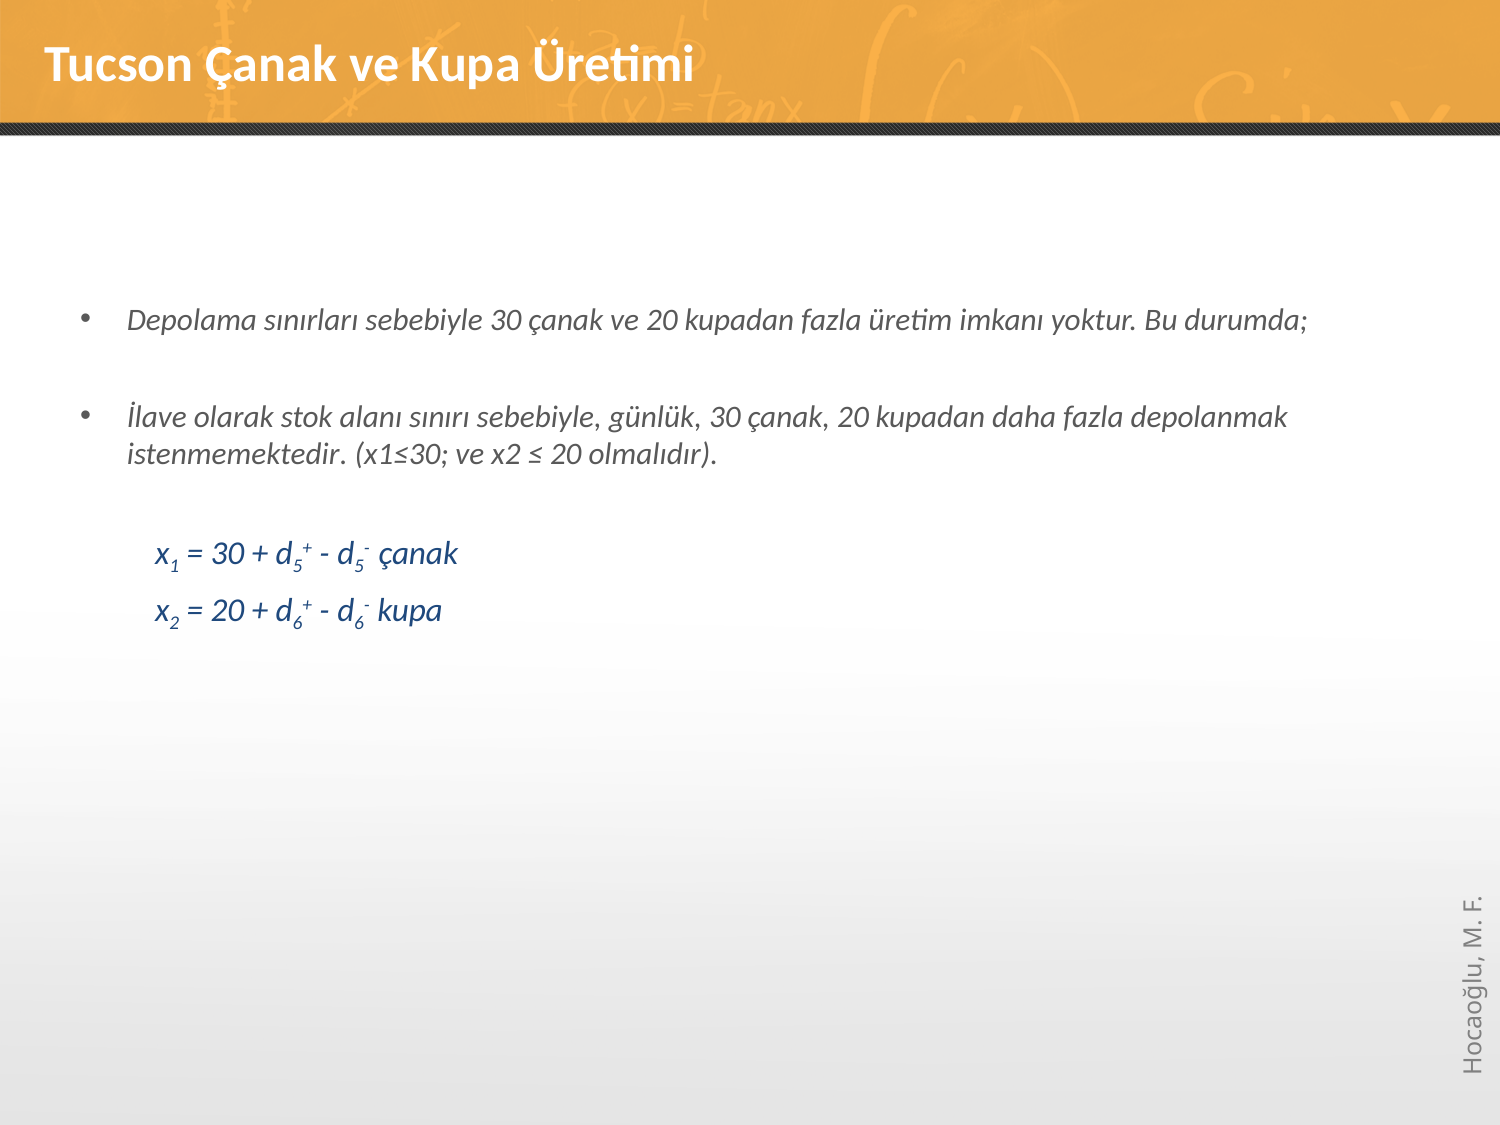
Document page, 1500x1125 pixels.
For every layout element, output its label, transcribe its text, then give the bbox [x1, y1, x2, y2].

title Tucson Çanak ve Kupa Üretimi [29, 0, 1287, 126]
list Depolama sınırları sebebiyle 30 çanak ve 20 kupadan fazla üretim imkanı yoktur. Bu durumda; İlave olarak stok alanı sınırı sebebiyle, günlük, 30 çanak, 20 kupadan daha fazla depolanmak istenmemektedir. (x1≤30; ve x2 ≤ 20 olmalıdır). x1 = 30 + d5+ - d5- çanak x2 = 20 + d6+ - d6- kupa [64, 243, 1444, 1045]
picture [0, 0, 1500, 1125]
